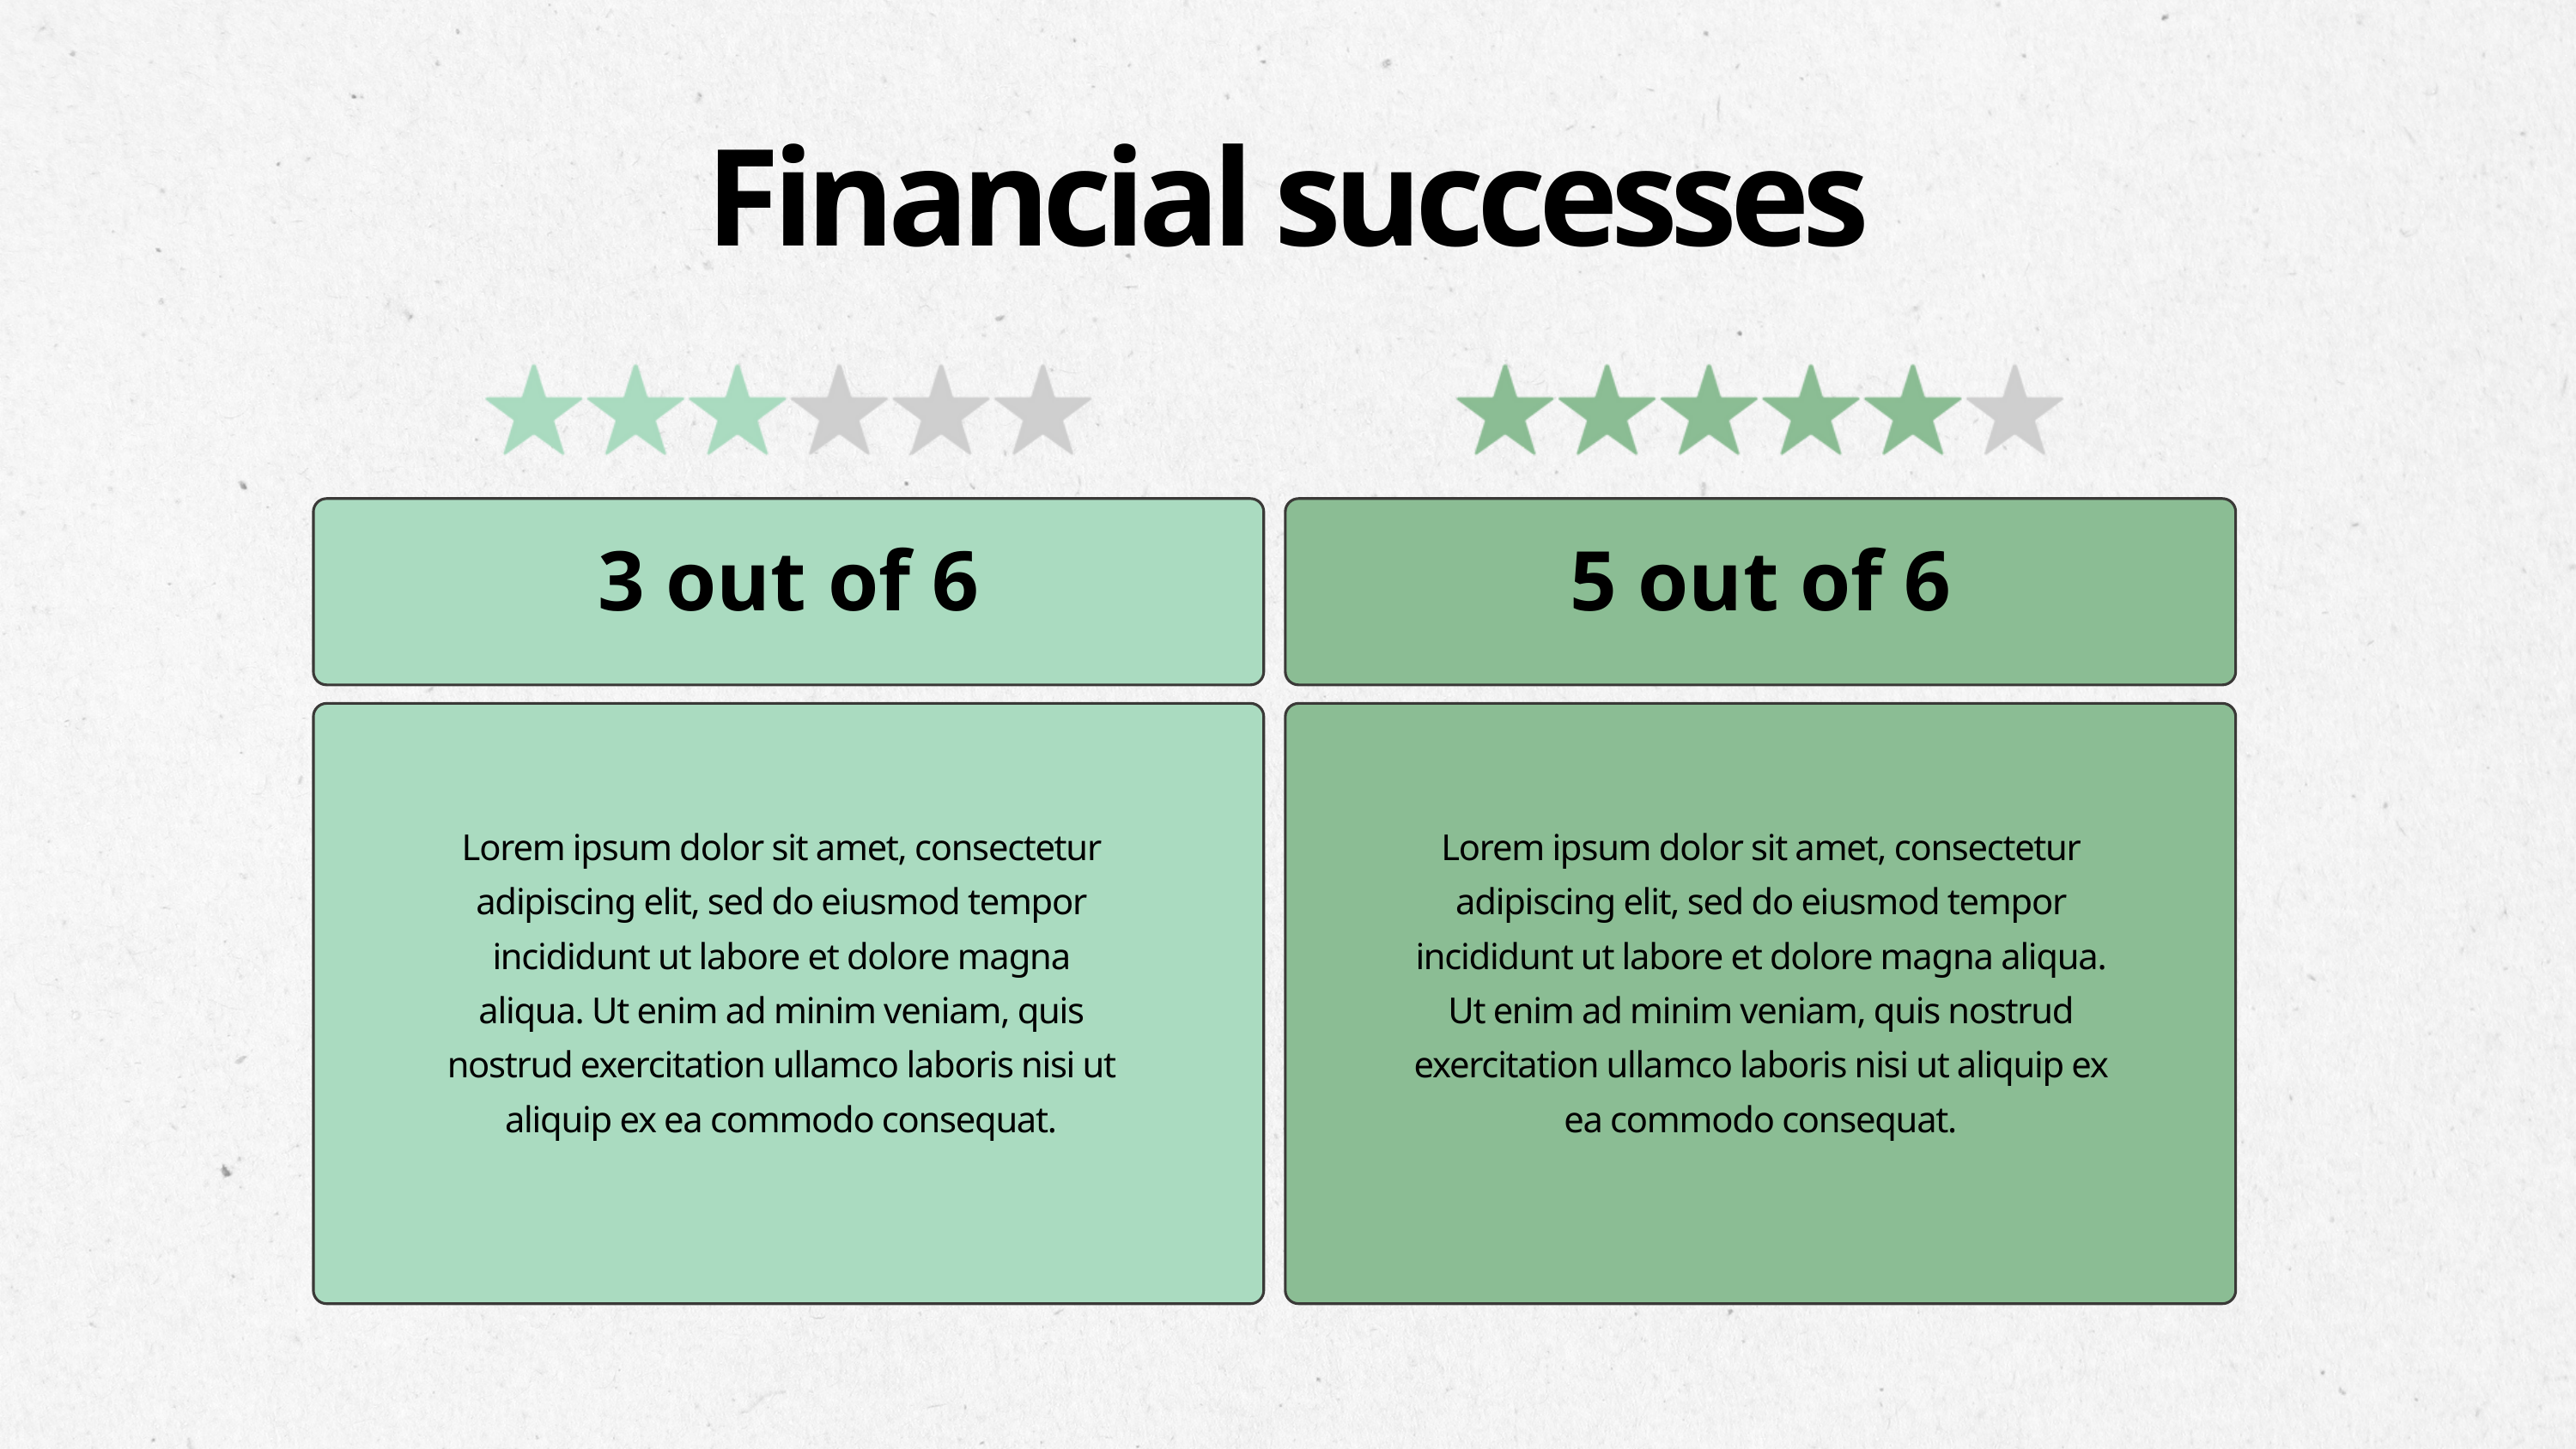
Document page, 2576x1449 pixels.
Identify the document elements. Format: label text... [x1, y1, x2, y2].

picture [1396, 303, 2124, 516]
text_box [0, 0, 2576, 1449]
text_box Financial successes [605, 127, 1971, 273]
picture [424, 303, 1152, 516]
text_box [1285, 498, 2236, 686]
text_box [1285, 703, 2236, 1304]
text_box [313, 498, 1264, 686]
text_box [313, 703, 1264, 1304]
